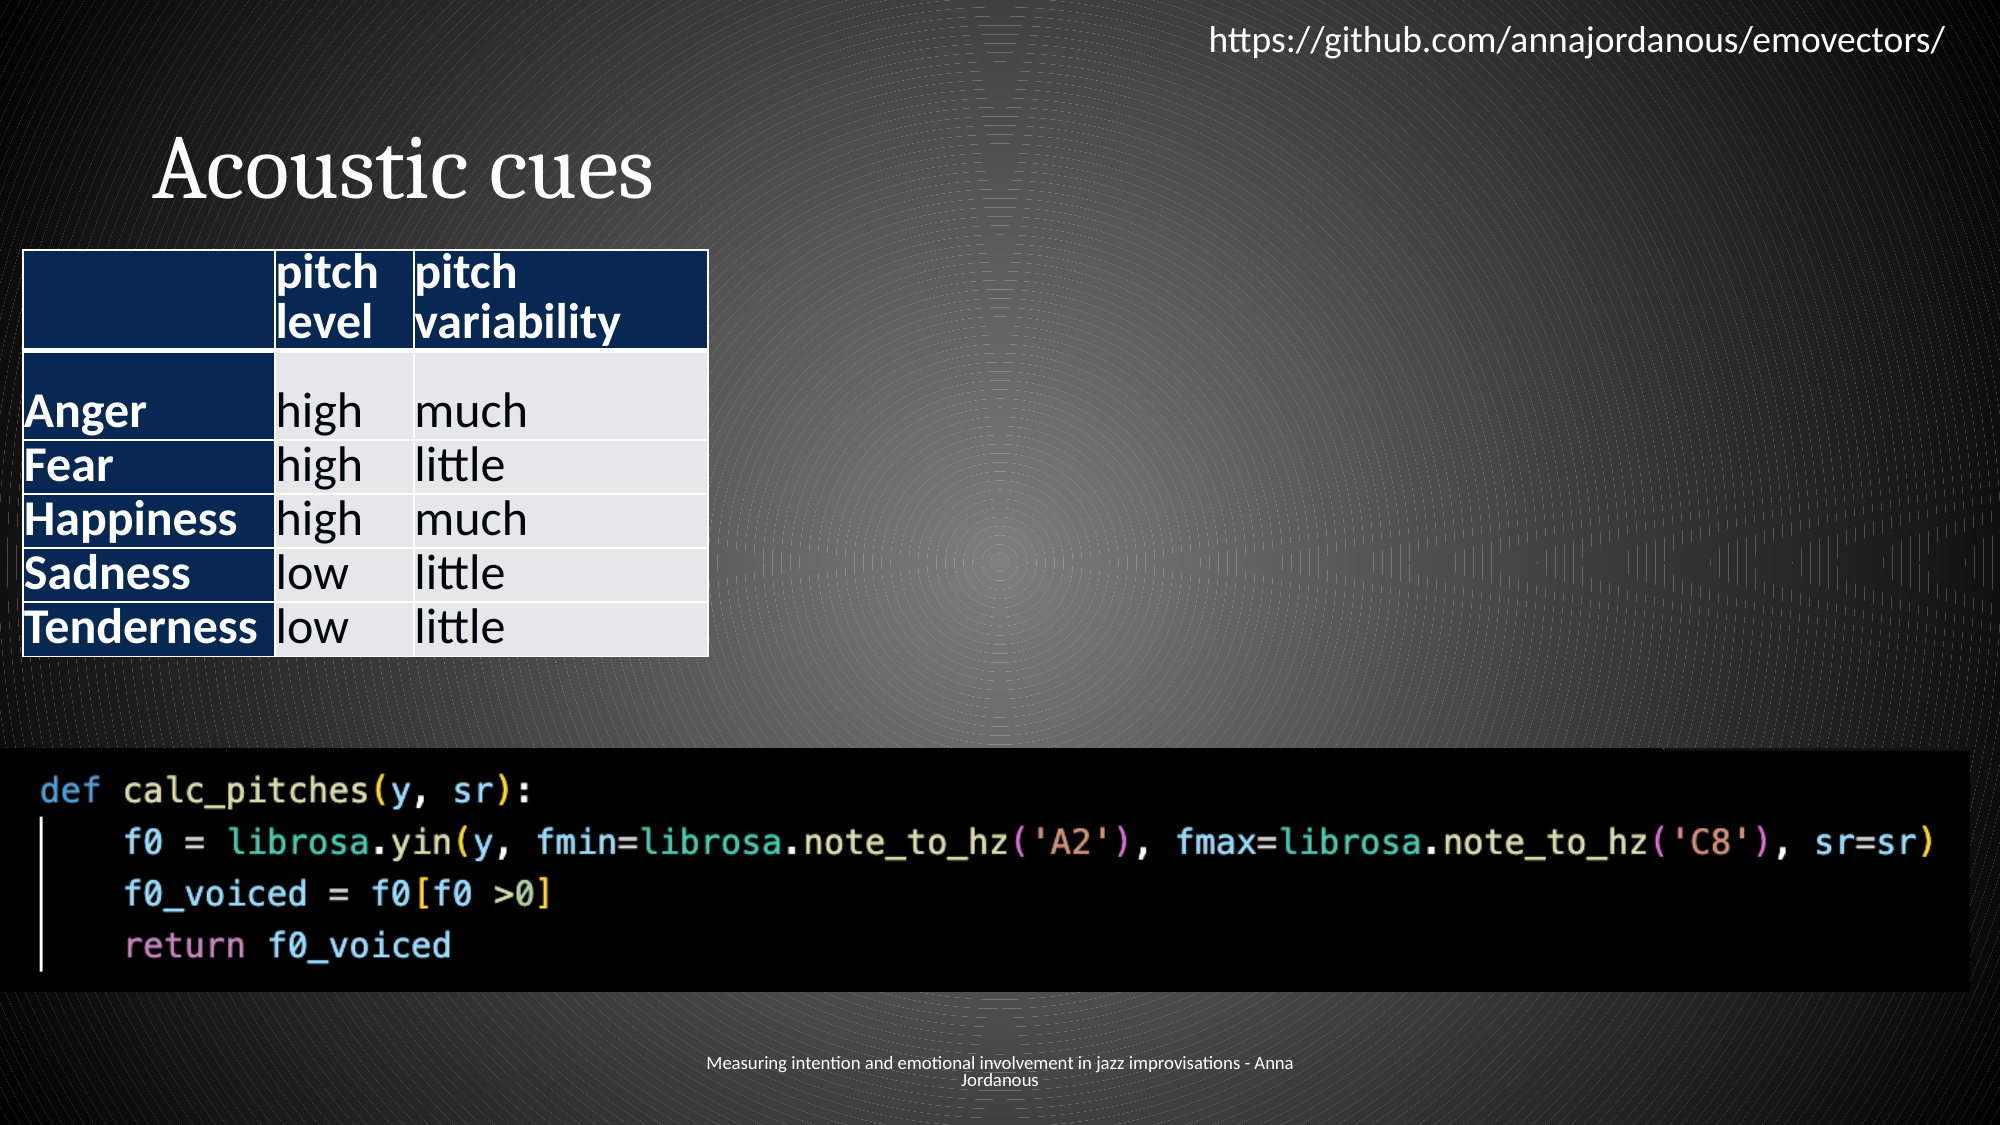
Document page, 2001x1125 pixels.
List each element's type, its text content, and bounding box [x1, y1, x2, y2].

picture [0, 748, 1970, 992]
table_cell much [415, 495, 707, 547]
table_cell high [276, 353, 413, 439]
table_cell low [276, 549, 413, 601]
table_cell high [276, 441, 413, 493]
table_cell little [415, 549, 707, 601]
table_cell little [415, 441, 707, 493]
table_cell Sadness [24, 549, 274, 601]
table_cell Fear [24, 441, 274, 493]
table_cell low [276, 603, 413, 656]
text_box https://github.com/annajordanous/emovectors/ [968, 7, 1970, 68]
table_cell little [415, 603, 707, 656]
footer Measuring intention and emotional involvement in jazz improvisations - Anna Jordanous [662, 1042, 1338, 1103]
table_header [24, 251, 274, 348]
table_header pitch variability [415, 251, 707, 348]
table_cell much [415, 353, 707, 439]
table_cell Anger [24, 353, 274, 439]
table_cell high [276, 495, 413, 547]
table_header pitch level [276, 251, 413, 348]
table_cell Tenderness [24, 603, 274, 656]
table_cell Happiness [24, 495, 274, 547]
title Acoustic cues [137, 59, 1863, 278]
